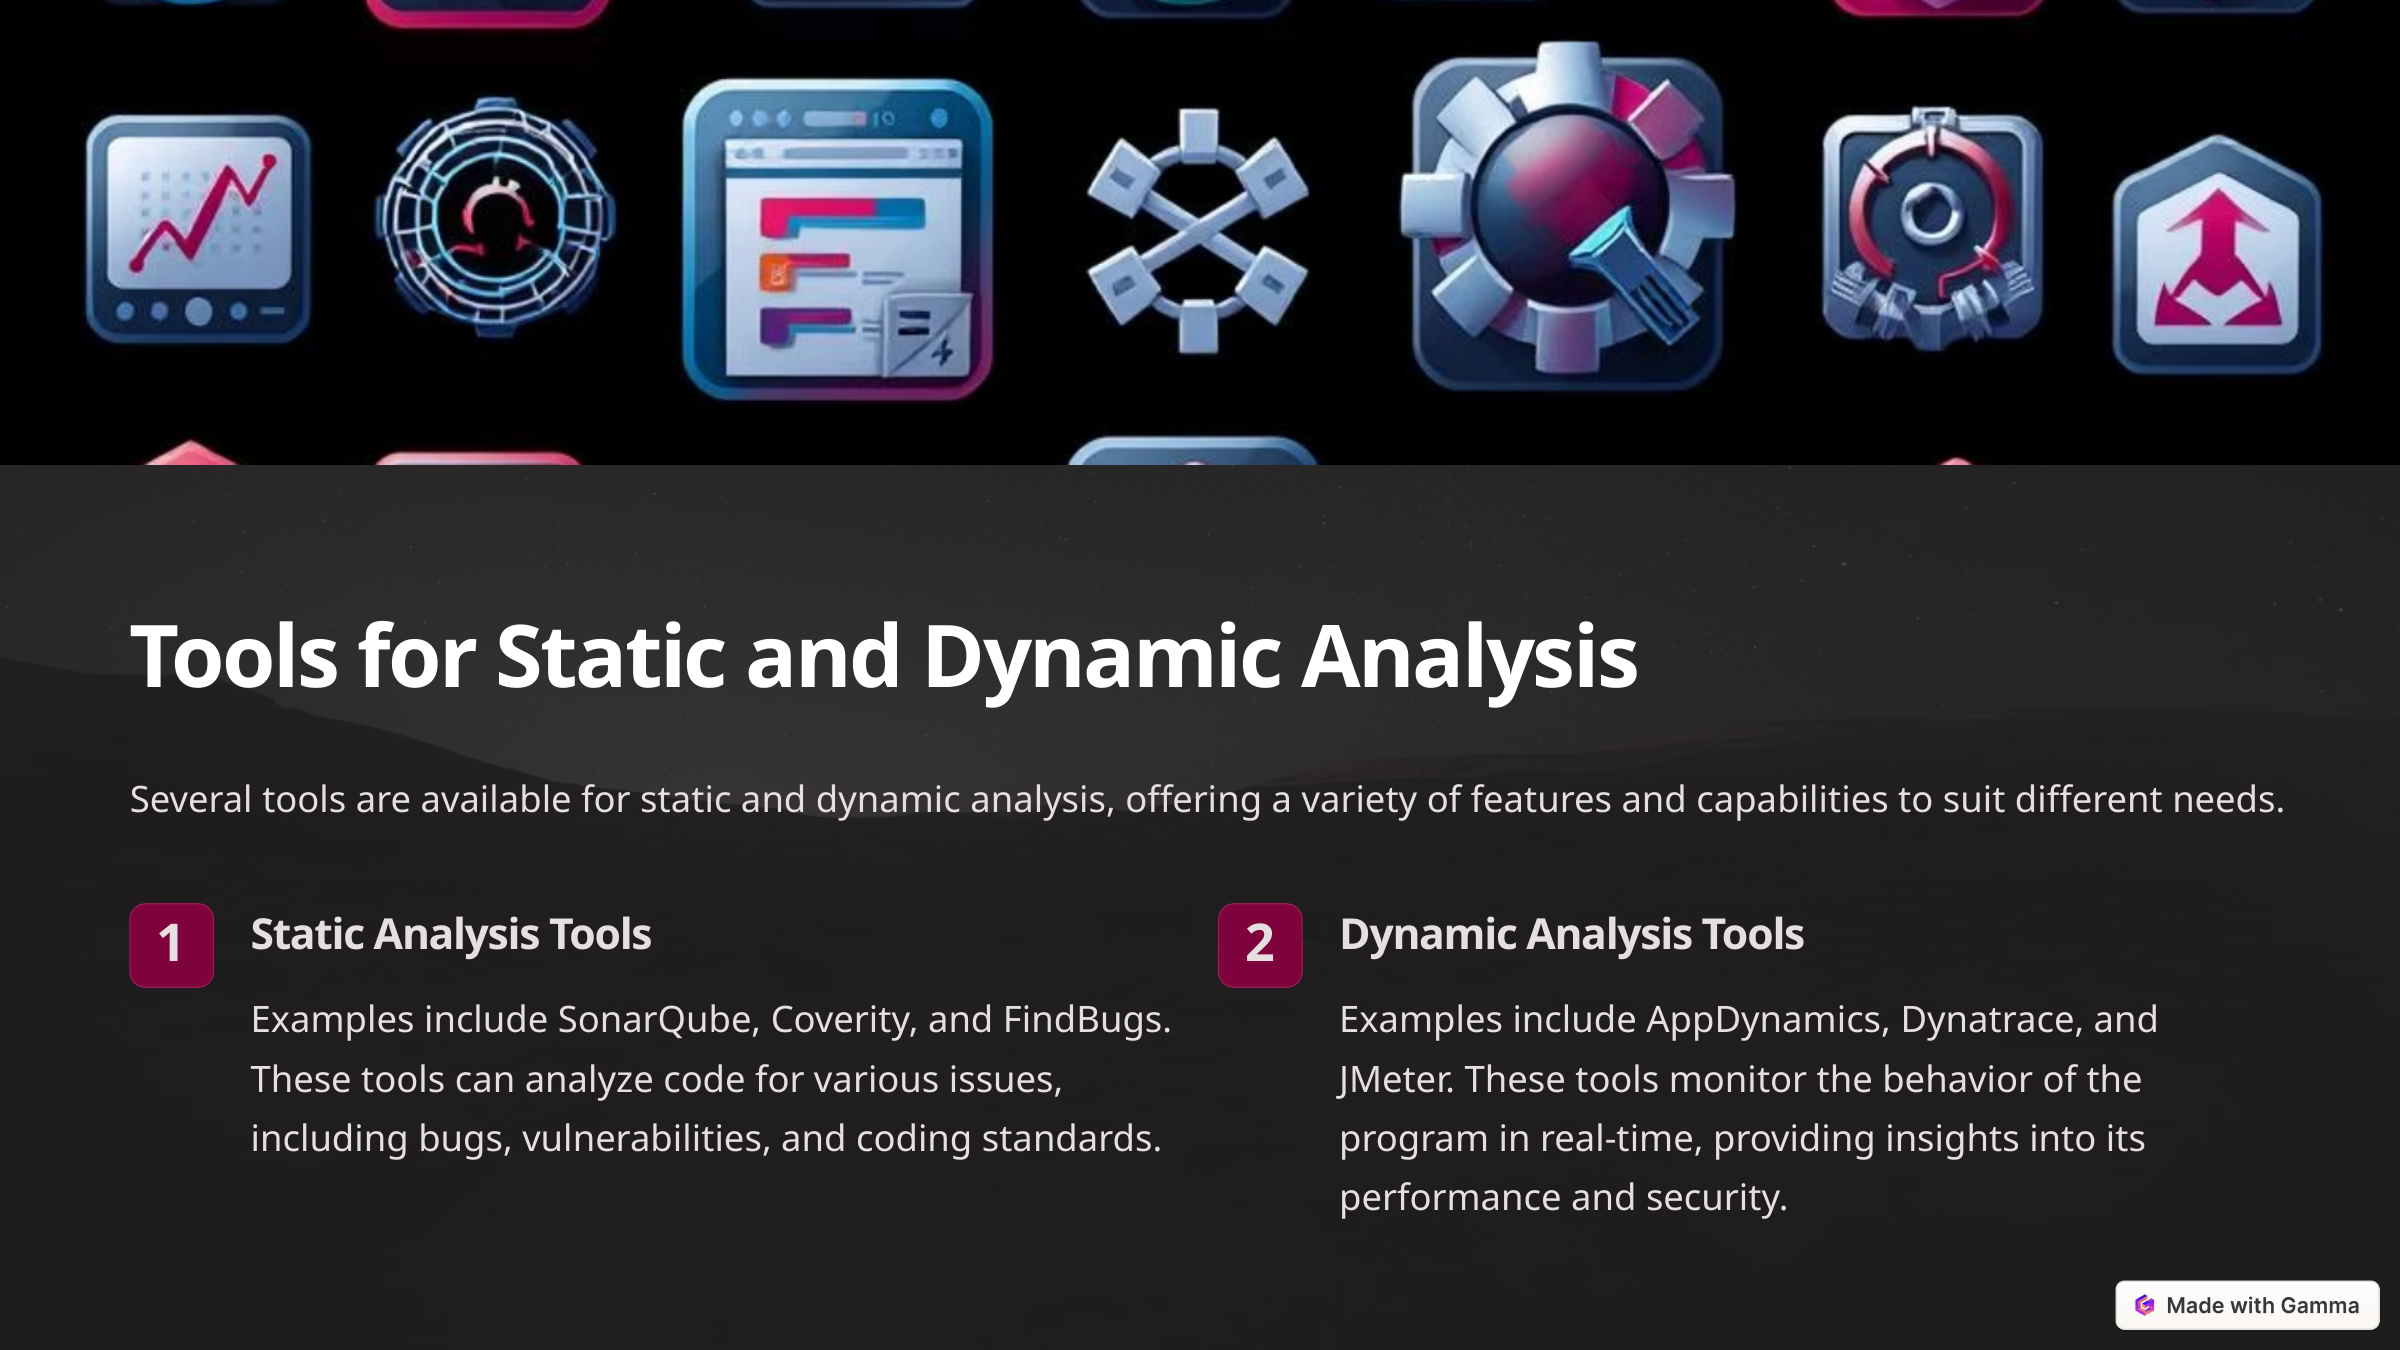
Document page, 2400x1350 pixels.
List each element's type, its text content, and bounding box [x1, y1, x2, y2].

picture [0, 0, 2400, 465]
text_box [129, 903, 214, 988]
text_box Static Analysis Tools [250, 903, 688, 959]
text_box Dynamic Analysis Tools [1339, 903, 1791, 959]
text_box Examples include SonarQube, Coverity, and FindBugs. These tools can analyze code for various issues, including bugs, vulnerabilities, and coding standards. [250, 980, 1182, 1159]
picture [2106, 1271, 2389, 1339]
text_box [1218, 903, 1303, 988]
text_box 2 [1245, 919, 1276, 972]
text_box Several tools are available for static and dynamic analysis, offering a variety of features and capabilities to suit different needs. [129, 760, 2271, 821]
text_box Examples include AppDynamics, Dynatrace, and JMeter. These tools monitor the behavior of the program in real-time, providing insights into its performance and security. [1339, 980, 2270, 1219]
text_box Tools for Static and Dynamic Analysis [129, 595, 1564, 706]
text_box 1 [162, 919, 182, 972]
